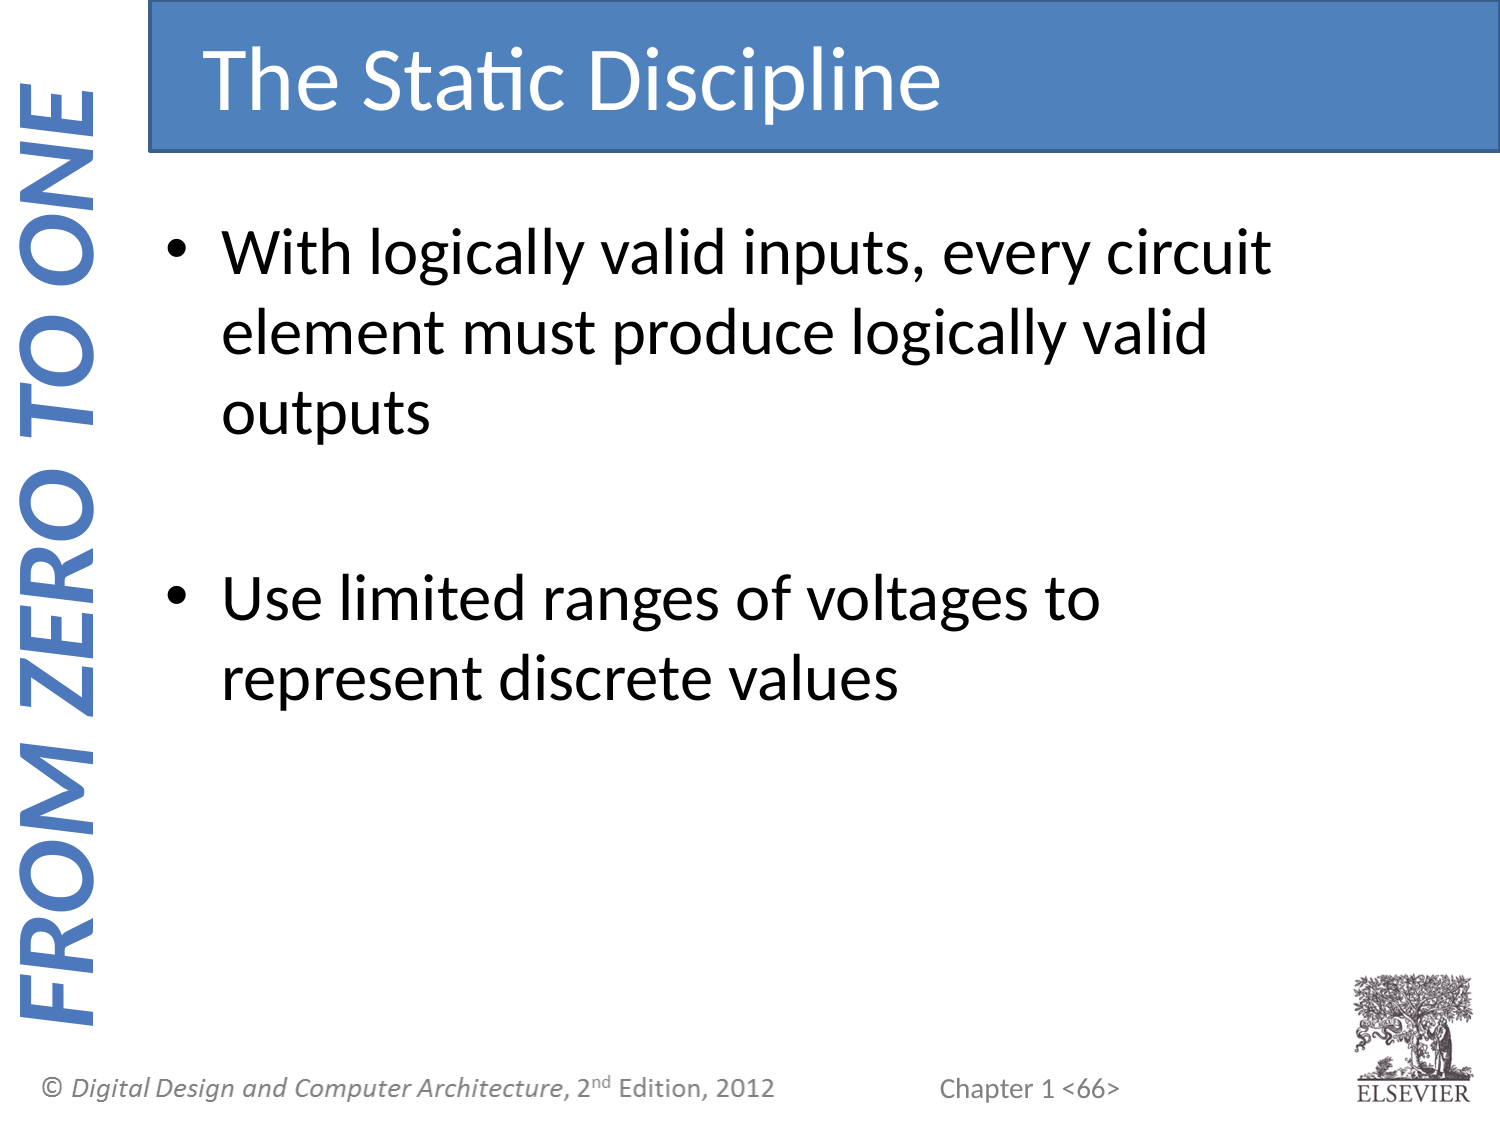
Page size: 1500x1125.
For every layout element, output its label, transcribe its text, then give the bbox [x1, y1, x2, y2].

picture [0, 0, 1500, 1125]
text_box The Static Discipline [187, 11, 1488, 136]
list With logically valid inputs, every circuit element must produce logically valid outputs Use limited ranges of voltages to represent discrete values [150, 200, 1375, 1013]
